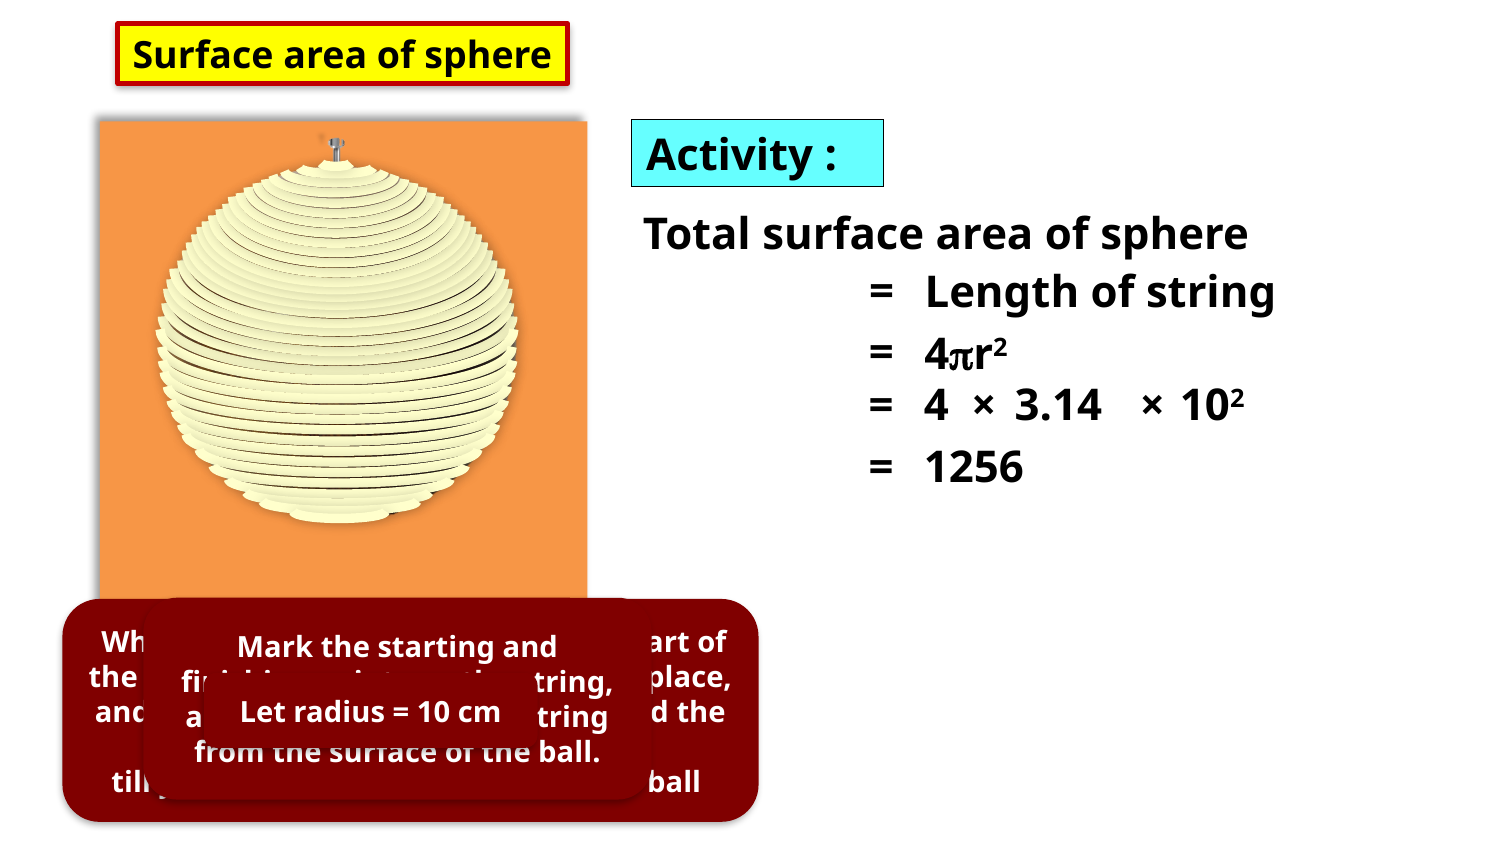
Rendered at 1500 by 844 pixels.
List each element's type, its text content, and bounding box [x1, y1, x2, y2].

picture [147, 132, 535, 526]
text_box = [854, 255, 914, 316]
text_box × [1125, 369, 1165, 430]
text_box 102 [1165, 369, 1288, 437]
text_box Let radius = 10 cm [203, 672, 538, 748]
text_box Total surface area of sphere [628, 198, 1350, 266]
text_box Length of string [914, 256, 1313, 325]
text_box Mark the starting and finishing points on the string, and slowly unwind the string from the surface of the ball. [143, 597, 652, 800]
text_box = [854, 316, 914, 369]
text_box 3.14 [999, 369, 1125, 430]
text_box = [853, 369, 914, 430]
text_box × [956, 369, 999, 430]
text_box Surface area of sphere [117, 23, 568, 84]
text_box 4pr2 [914, 318, 1050, 369]
text_box = [853, 430, 914, 499]
text_box When you have reached the ‘fullest’ part of the ball, use pins to keep the string in place, and continue to wind the string around the remaining part of the ball, till you have completely covered the ball [62, 598, 759, 822]
text_box 1256 [914, 430, 1175, 499]
text_box Activity : [631, 119, 884, 187]
text_box 4 [914, 369, 956, 430]
text_box [98, 119, 590, 598]
